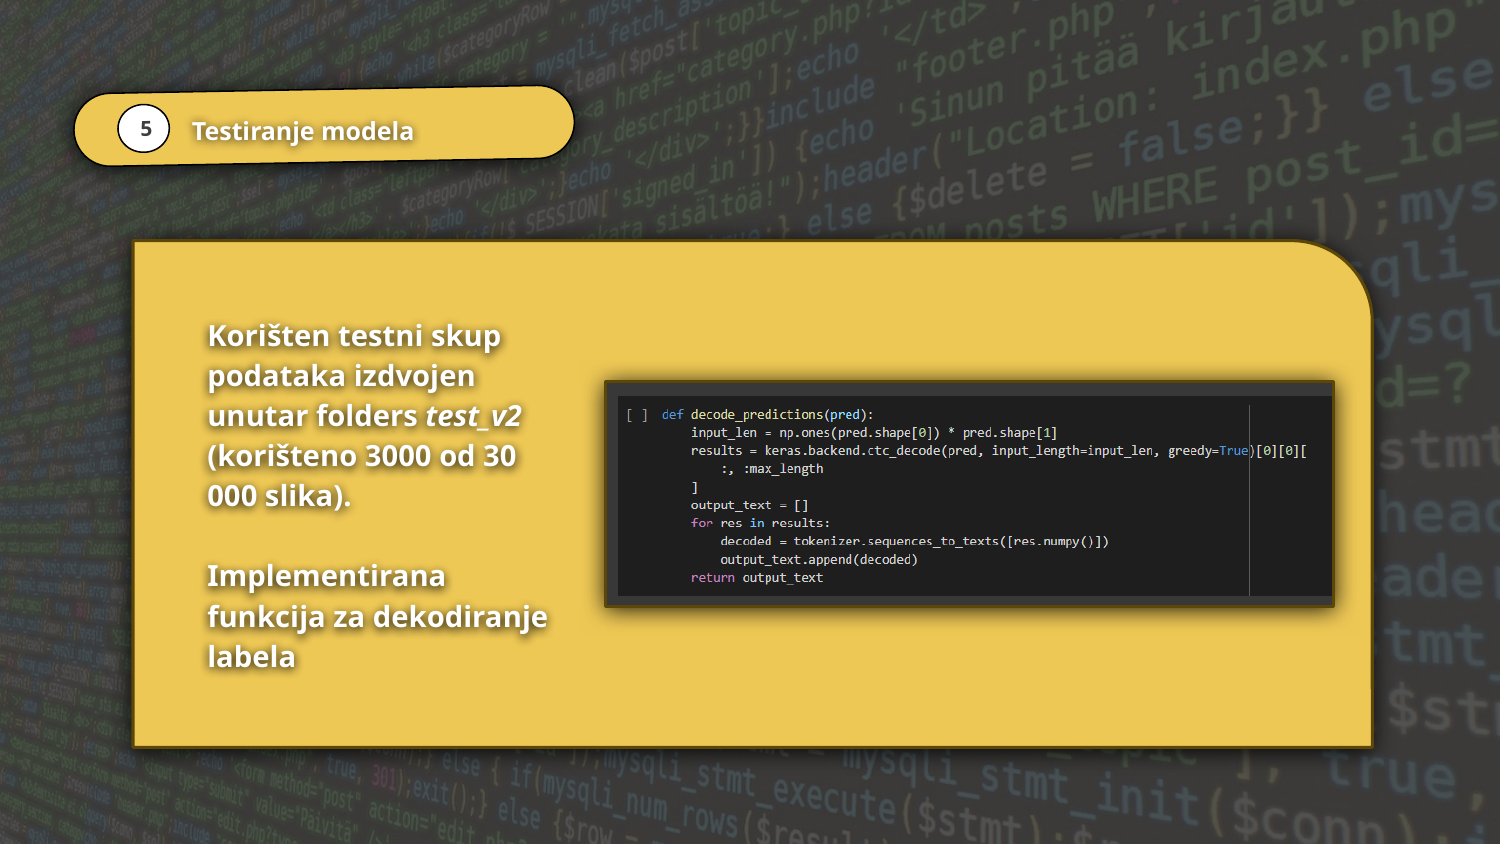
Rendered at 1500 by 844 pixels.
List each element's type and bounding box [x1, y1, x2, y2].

picture [0, 0, 1500, 844]
text_box [117, 0, 531, 320]
